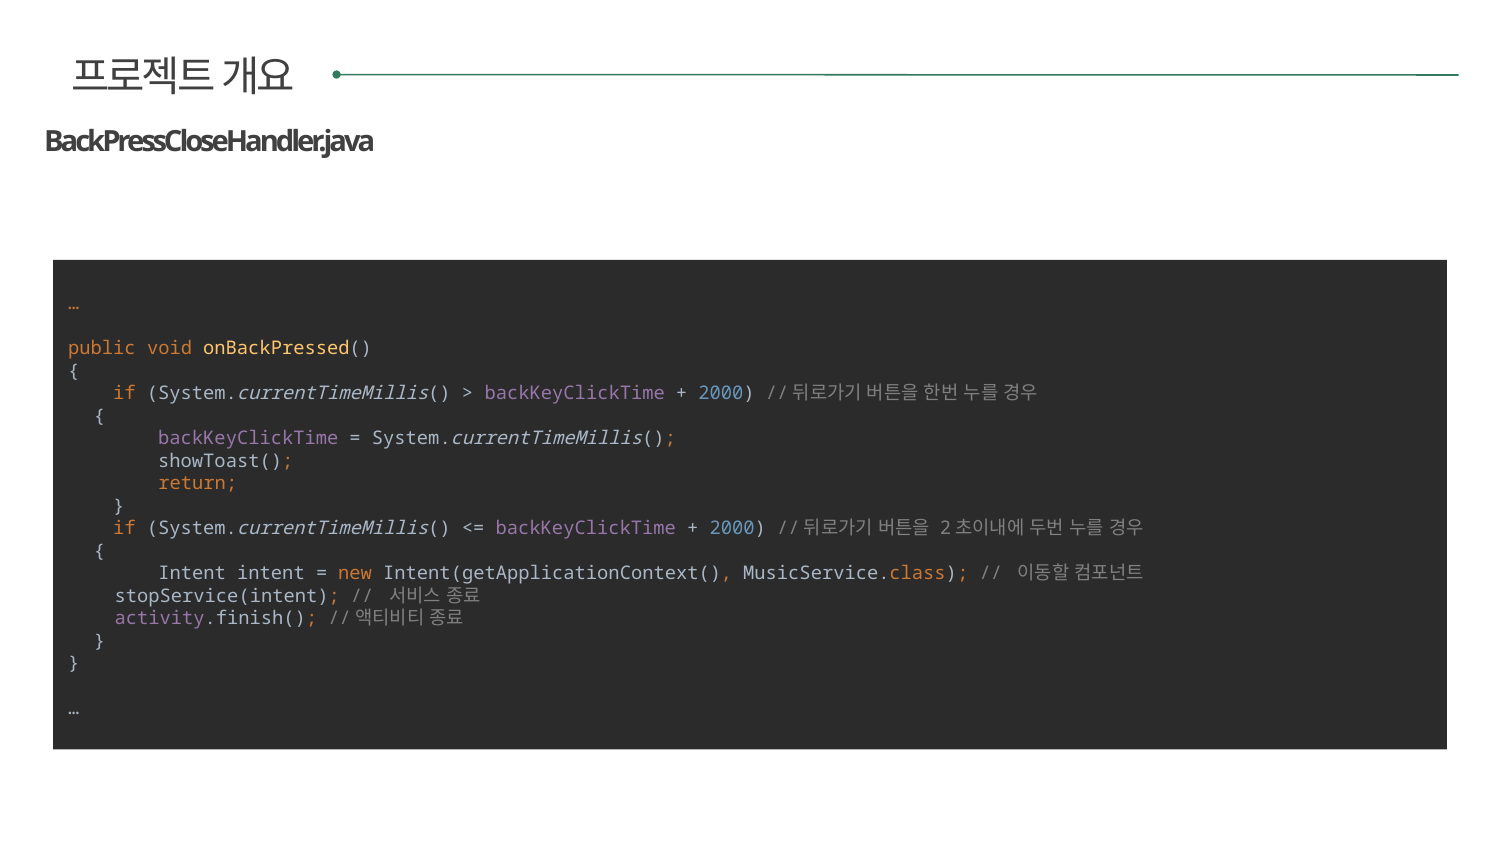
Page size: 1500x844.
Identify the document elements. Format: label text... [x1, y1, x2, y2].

list … public void onBackPressed() { if (System.currentTimeMillis() > backKeyClickTime + 2000) //뒤로가기 버튼을 한번 누를 경우 { backKeyClickTime = System.currentTimeMillis(); showToast(); return; } if (System.currentTimeMillis() <= backKeyClickTime + 2000) //뒤로가기 버튼을 2초이내에 두번 누를 경우 { Intent intent = new Intent(getApplicationContext(), MusicService.class); // 이동할 컴포넌트 stopService(intent); // 서비스 종료 activity.finish(); //액티비티 종료 } } … [53, 259, 1447, 750]
text_box BackPressCloseHandler.java [29, 115, 408, 166]
text_box 프로젝트 개요 [29, 42, 337, 107]
